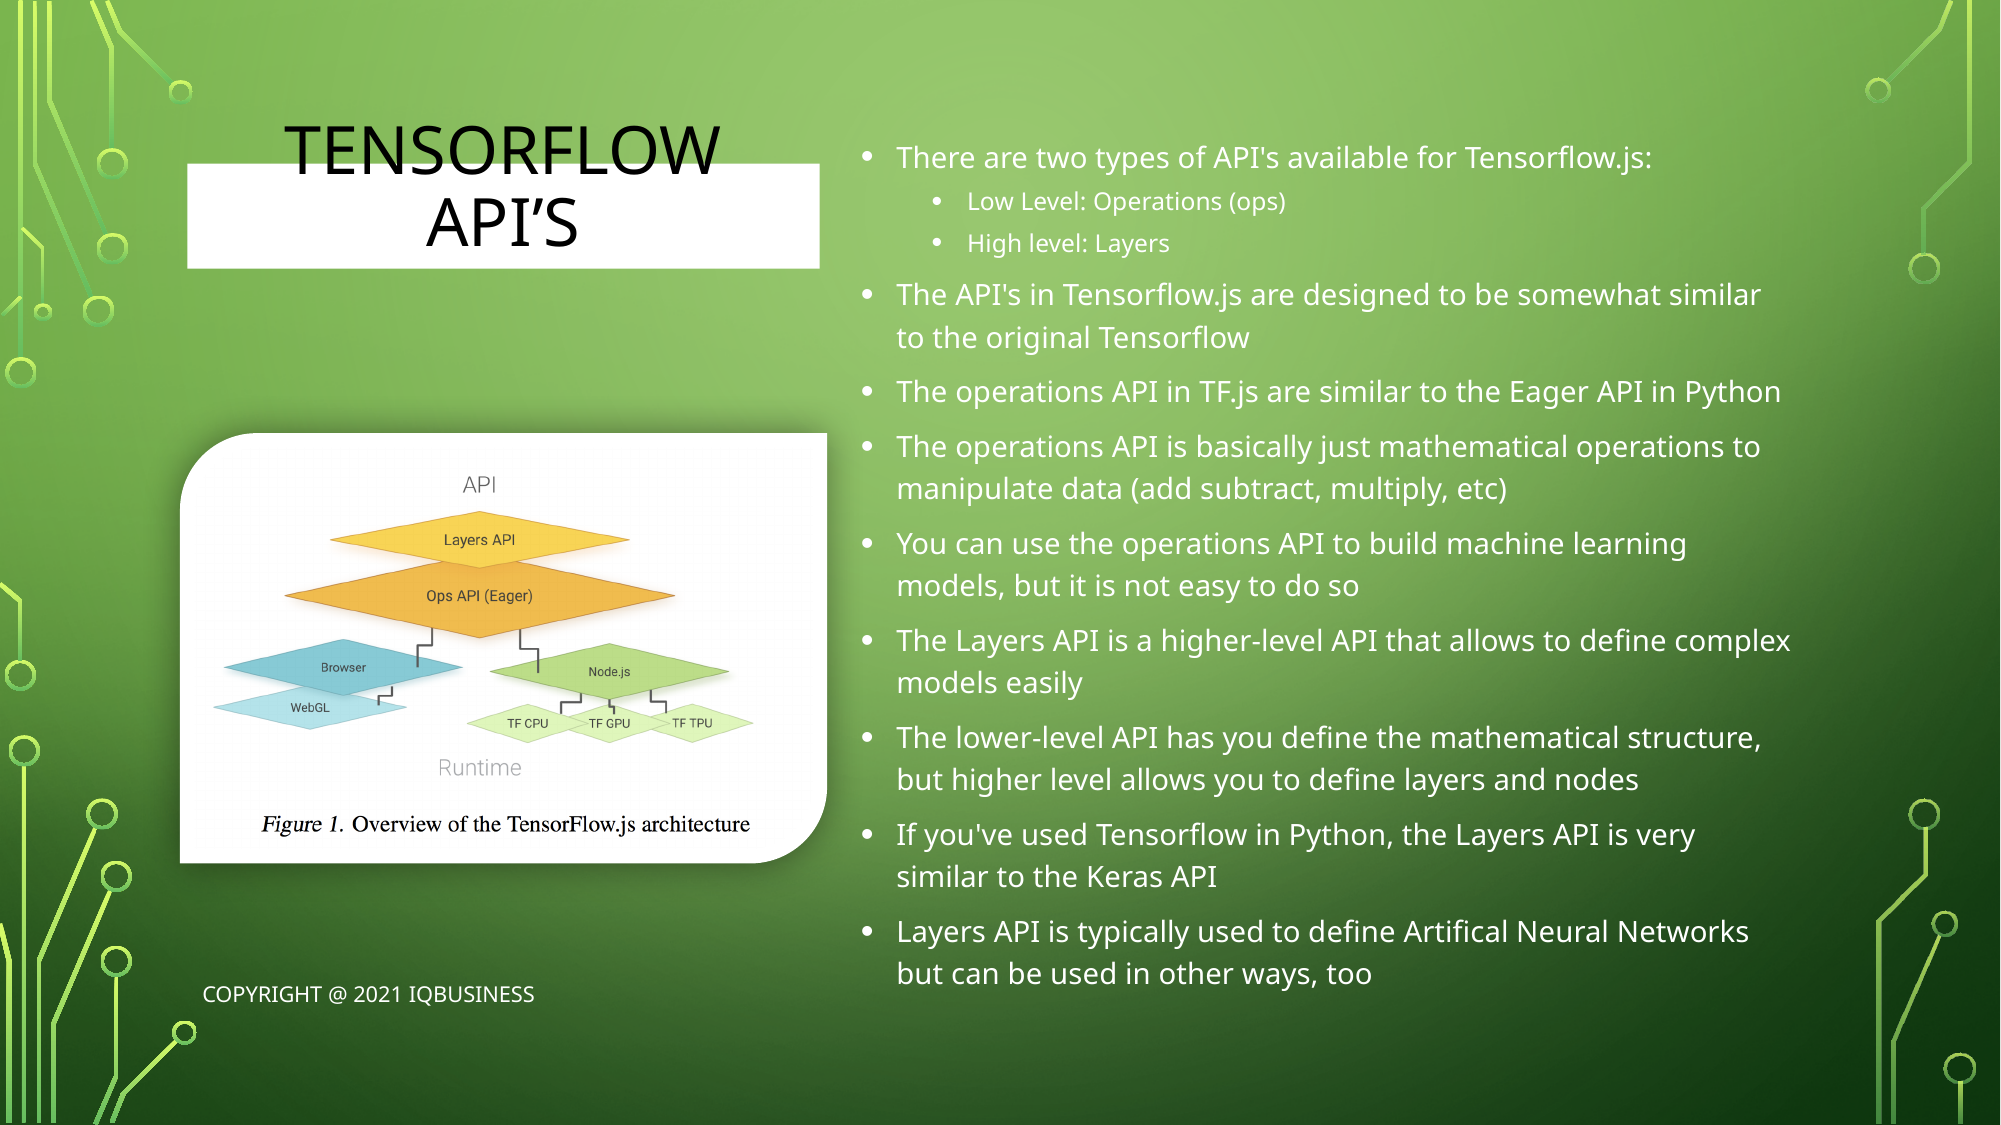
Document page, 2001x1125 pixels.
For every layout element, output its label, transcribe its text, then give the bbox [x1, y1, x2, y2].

title Tensorflow API’s [187, 163, 820, 269]
list There are two types of API's available for Tensorflow.js: Low Level: Operations (ops) High level: Layers The API's in Tensorflow.js are designed to be somewhat similar to the original Tensorflow The operations API in TF.js are similar to the Eager API in Python The operations API is basically just mathematical operations to manipulate data (add subtract, multiply, etc) You can use the operations API to build machine learning models, but it is not easy to do so The Layers API is a higher-level API that allows to define complex models easily The lower-level API has you define the mathematical structure, but higher level allows you to define layers and nodes If you've used Tensorflow in Python, the Layers API is very similar to the Keras API Layers API is typically used to define Artifical Neural Networks but can be used in other ways, too [845, 97, 1813, 1025]
picture [186, 440, 821, 857]
footer Copyright @ 2021 IQbusiness [187, 965, 1211, 1025]
